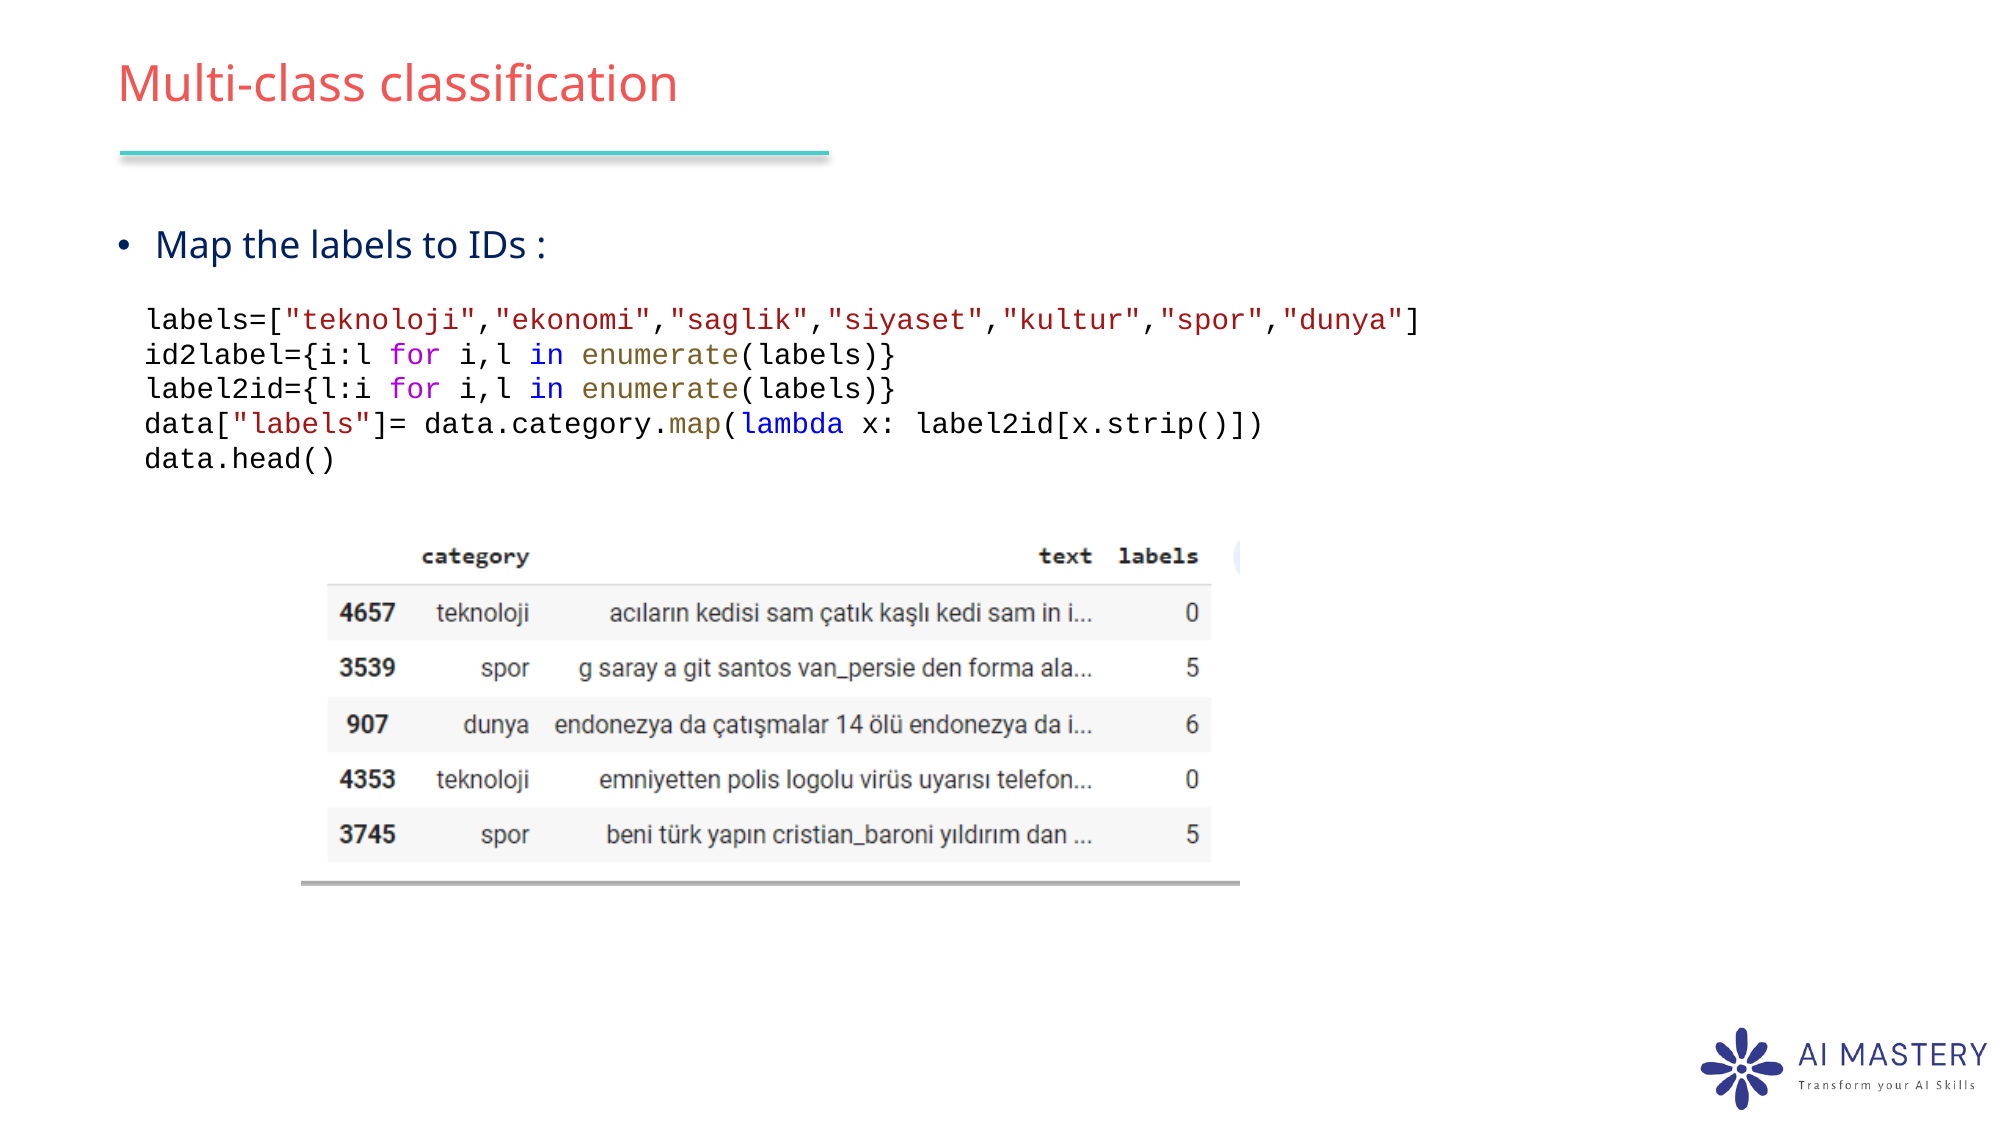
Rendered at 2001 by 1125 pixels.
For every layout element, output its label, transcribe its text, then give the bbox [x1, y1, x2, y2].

picture [301, 537, 1240, 887]
text_box labels=["teknoloji","ekonomi","saglik","siyaset","kultur","spor","dunya"] id2label={i:l for i,l in enumerate(labels)} label2id={l:i for i,l in enumerate(labels)} data["labels"]= data.category.map(lambda x: label2id[x.strip()]) data.head() [129, 292, 1528, 483]
picture [1687, 1013, 2000, 1125]
title Multi-class classification [102, 0, 1828, 195]
list Map the labels to IDs : [102, 218, 1781, 1098]
